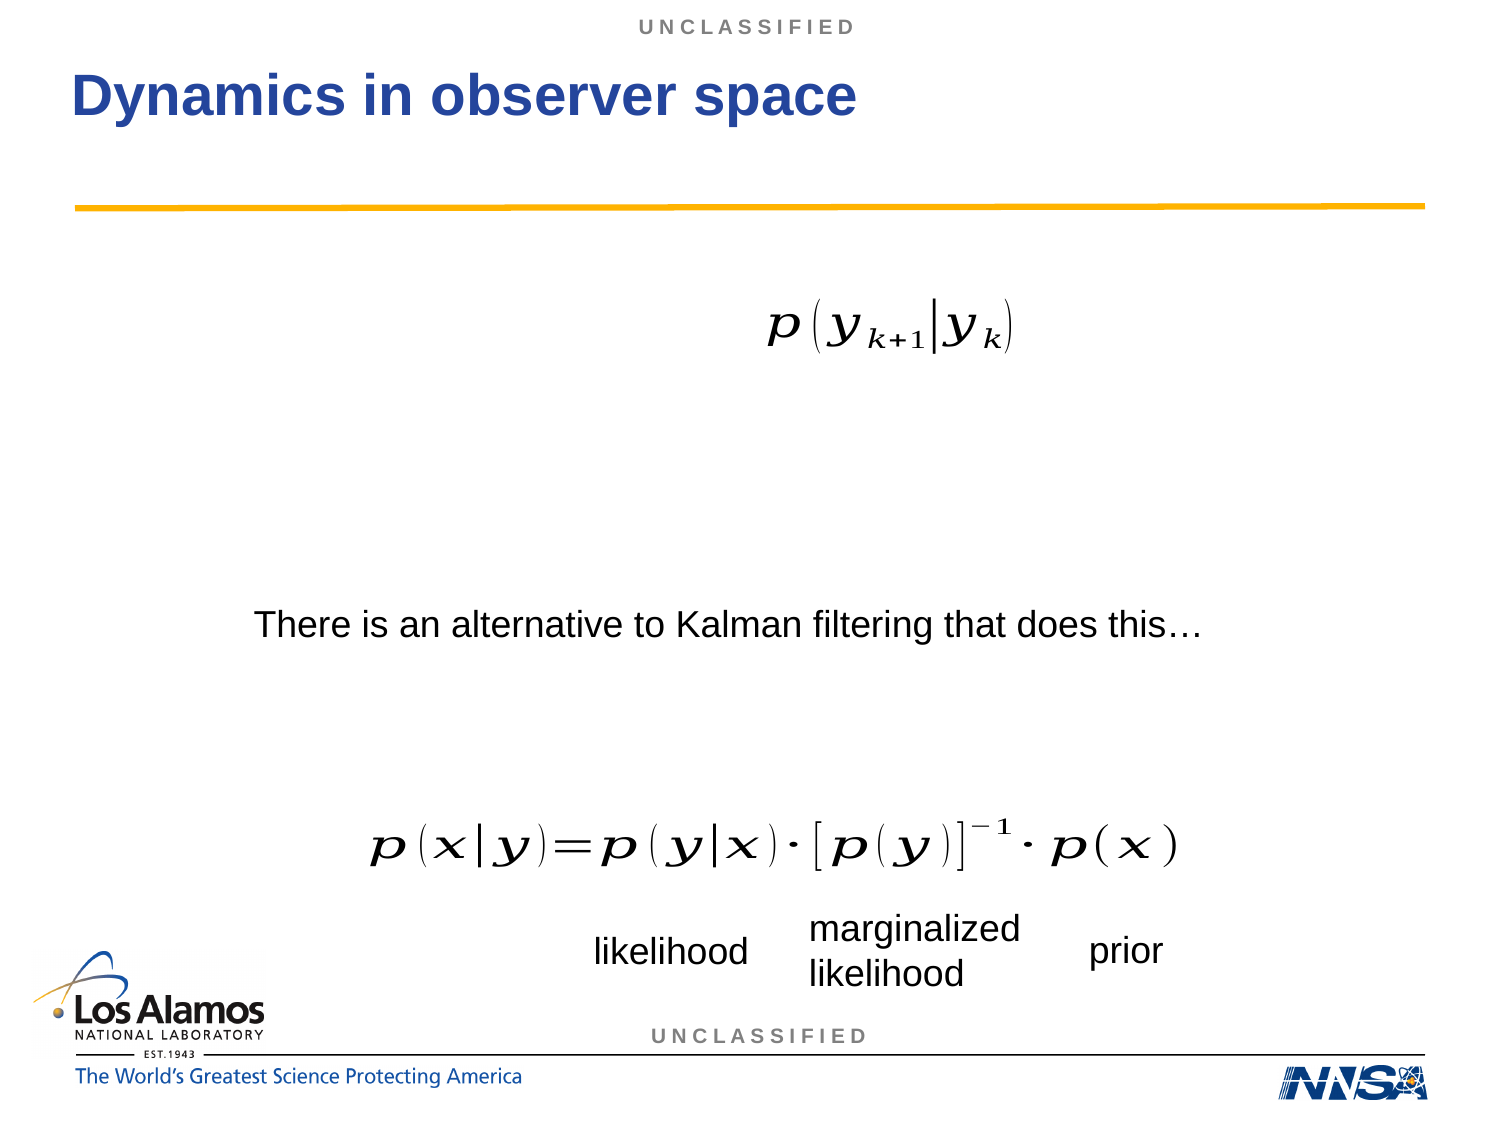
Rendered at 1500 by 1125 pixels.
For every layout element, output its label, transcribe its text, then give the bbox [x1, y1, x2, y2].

title Dynamics in observer space [56, 50, 1426, 188]
picture [75, 1065, 524, 1088]
picture [1277, 1065, 1429, 1101]
text_box prior [1074, 919, 1179, 979]
text_box There is an alternative to Kalman filtering that does this… [238, 592, 1220, 653]
text_box likelihood [578, 919, 764, 980]
picture [31, 949, 266, 1059]
text_box marginalized likelihood [794, 896, 1040, 1002]
